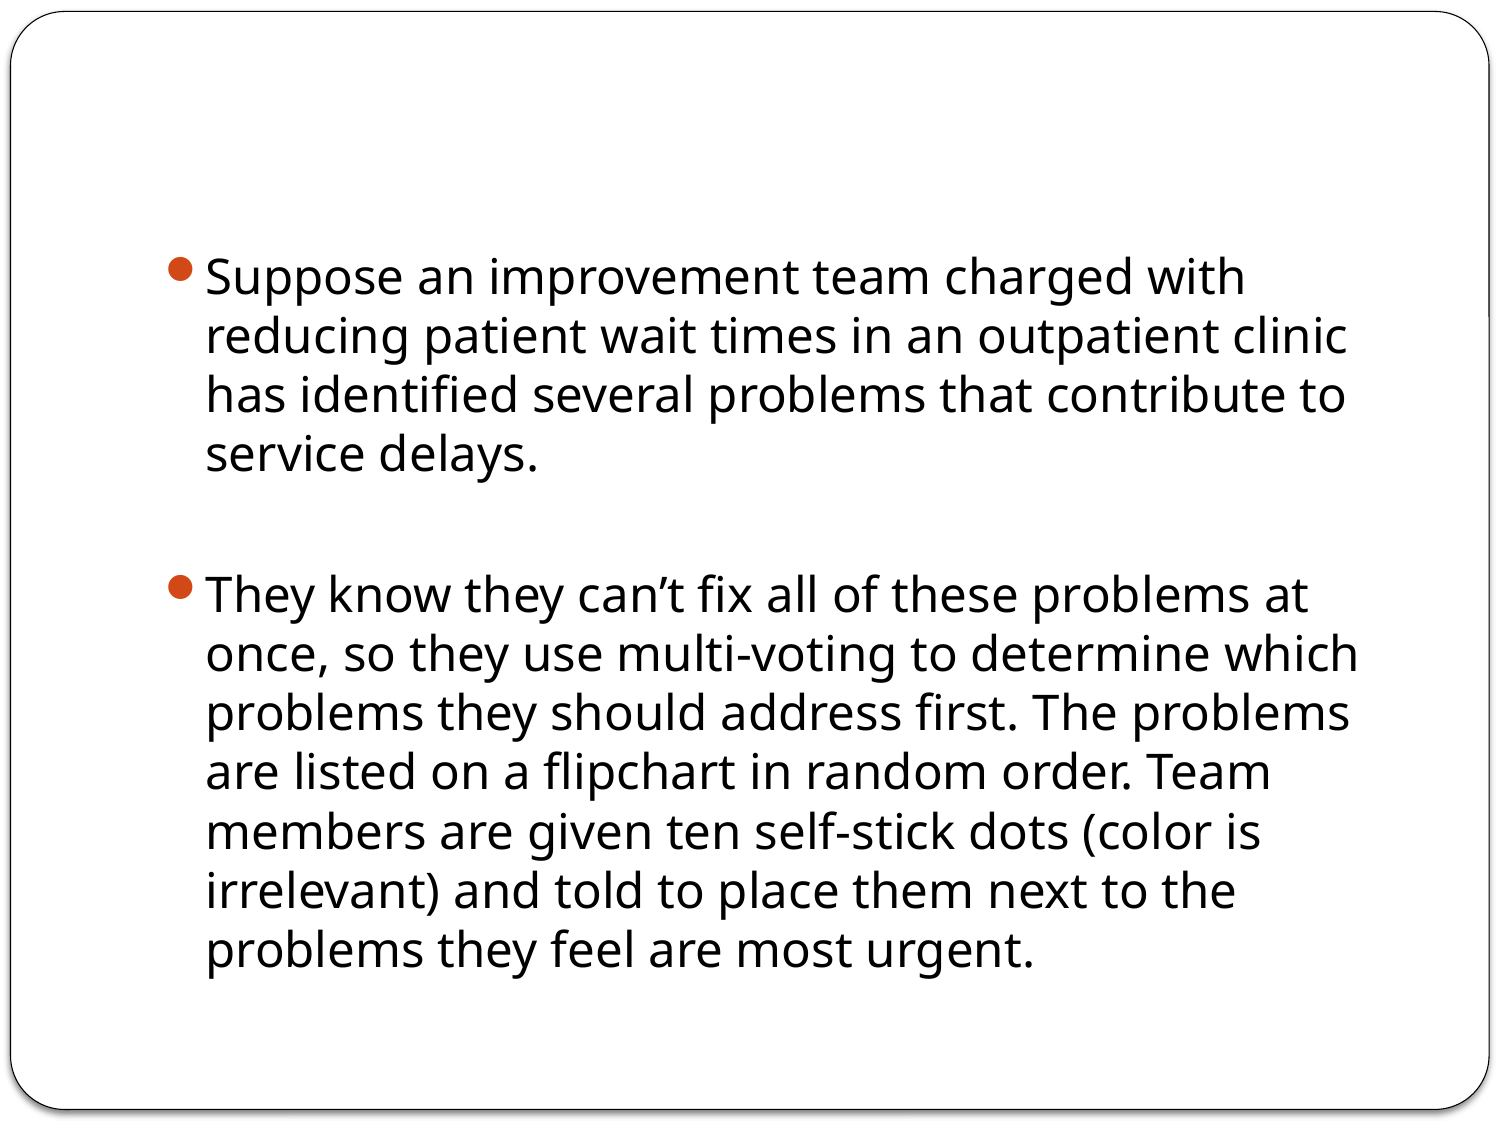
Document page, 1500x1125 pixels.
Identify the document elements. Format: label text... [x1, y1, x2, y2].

list Suppose an improvement team charged with reducing patient wait times in an outpatient clinic has identified several problems that contribute to service delays. They know they can’t fix all of these problems at once, so they use multi-voting to determine which problems they should address first. The problems are listed on a flipchart in random order. Team members are given ten self-stick dots (color is irrelevant) and told to place them next to the problems they feel are most urgent. [150, 237, 1425, 988]
